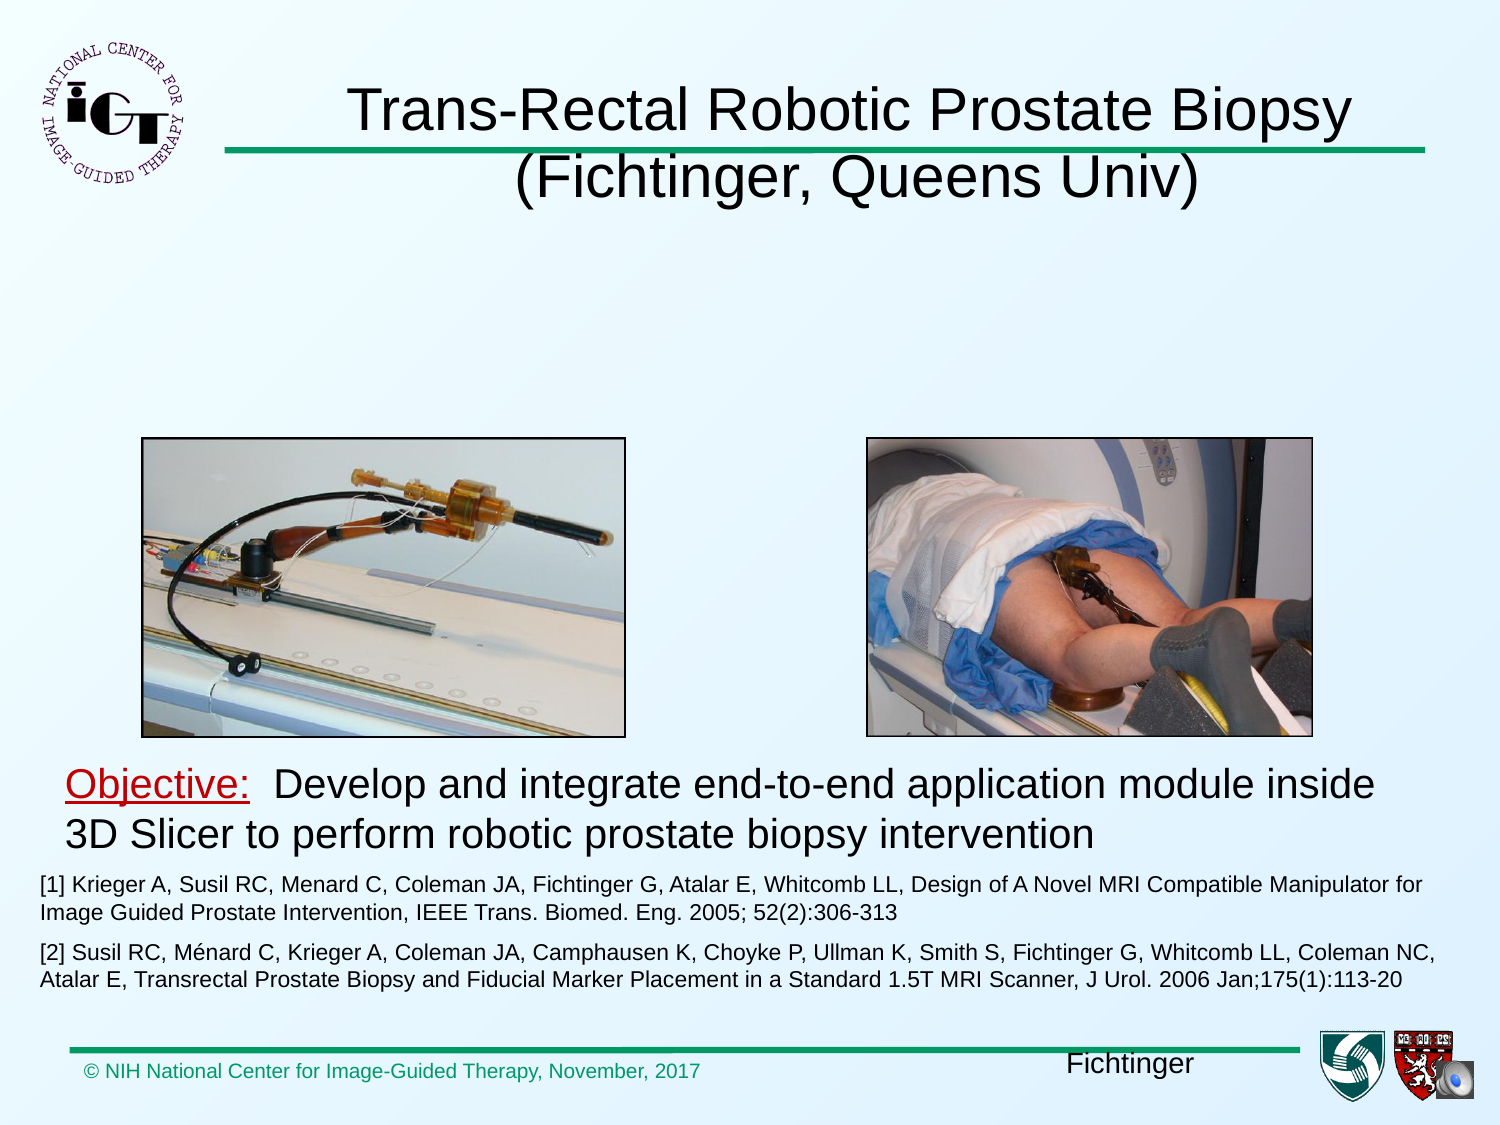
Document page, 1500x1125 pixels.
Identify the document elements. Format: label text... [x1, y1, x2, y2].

text_box [1] Krieger A, Susil RC, Menard C, Coleman JA, Fichtinger G, Atalar E, Whitcomb LL, Design of A Novel MRI Compatible Manipulator for Image Guided Prostate Intervention, IEEE Trans. Biomed. Eng. 2005; 52(2):306-313 [2] Susil RC, Ménard C, Krieger A, Coleman JA, Camphausen K, Choyke P, Ullman K, Smith S, Fichtinger G, Whitcomb LL, Coleman NC, Atalar E, Transrectal Prostate Biopsy and Fiducial Marker Placement in a Standard 1.5T MRI Scanner, J Urol. 2006 Jan;175(1):113-20 [24, 862, 1475, 1000]
picture [141, 437, 627, 738]
text_box Fichtinger [912, 1037, 1349, 1088]
title Trans-Rectal Robotic Prostate Biopsy (Fichtinger, Queens Univ) [200, 50, 1500, 238]
picture [37, 37, 188, 188]
picture [1391, 1028, 1476, 1105]
text_box Objective: Develop and integrate end-to-end application module inside 3D Slicer to perform robotic prostate biopsy intervention [49, 749, 1413, 862]
picture [1312, 1025, 1387, 1105]
picture [866, 437, 1313, 737]
